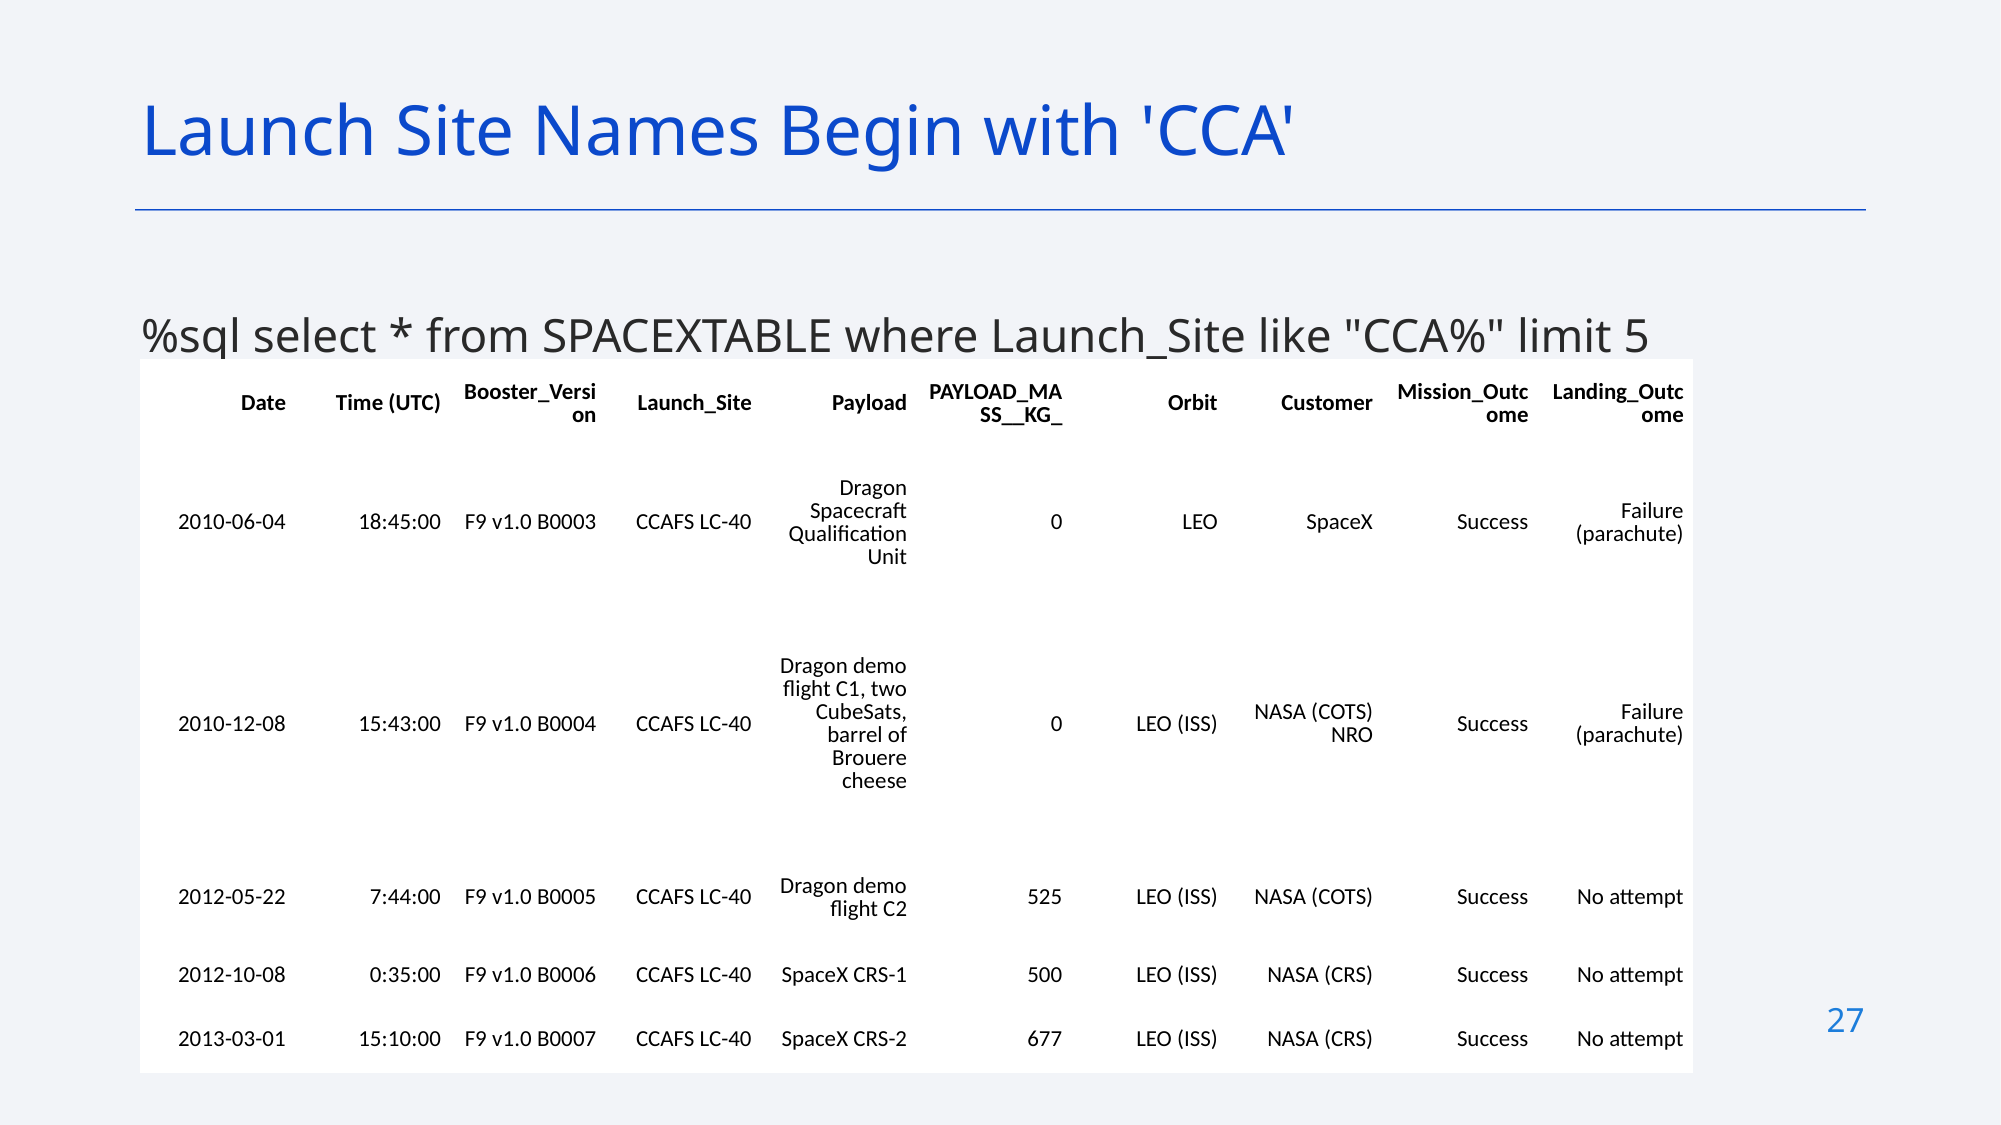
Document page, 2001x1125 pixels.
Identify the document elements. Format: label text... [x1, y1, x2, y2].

table_cell Success [1382, 1009, 1538, 1073]
table_cell Failure (parachute) [1538, 451, 1693, 597]
table_cell LEO (ISS) [1072, 1009, 1227, 1073]
table_header Mission_Outcome [1382, 359, 1538, 451]
table_cell F9 v1.0 B0003 [450, 451, 606, 597]
table_cell 0 [916, 597, 1072, 853]
table_cell F9 v1.0 B0004 [450, 597, 606, 853]
table_cell CCAFS LC-40 [606, 451, 761, 597]
table_header Booster_Version [450, 359, 606, 451]
table_cell NASA (COTS) NRO [1227, 597, 1382, 853]
table_cell SpaceX [1227, 451, 1382, 597]
table_cell 2010-06-04 [140, 451, 295, 597]
table_cell Dragon Spacecraft Qualification Unit [761, 451, 916, 597]
table_header Landing_Outcome [1538, 359, 1693, 451]
table_cell 0:35:00 [295, 945, 450, 1009]
table_cell Success [1382, 945, 1538, 1009]
table_cell 677 [916, 1009, 1072, 1073]
table_cell No attempt [1538, 853, 1693, 945]
table_cell 18:45:00 [295, 451, 450, 597]
table_cell SpaceX CRS-1 [761, 945, 916, 1009]
picture [0, 0, 2001, 1125]
table_cell NASA (CRS) [1227, 945, 1382, 1009]
table_cell CCAFS LC-40 [606, 597, 761, 853]
table_cell LEO (ISS) [1072, 597, 1227, 853]
table_cell CCAFS LC-40 [606, 945, 761, 1009]
table_cell 7:44:00 [295, 853, 450, 945]
list %sql select * from SPACEXTABLE where Launch_Site like "CCA%" limit 5 [126, 299, 1725, 1014]
table_cell 0 [916, 451, 1072, 597]
table_cell No attempt [1538, 945, 1693, 1009]
table_cell Success [1382, 597, 1538, 853]
table_cell LEO (ISS) [1072, 853, 1227, 945]
table_cell F9 v1.0 B0007 [450, 1009, 606, 1073]
text_box Launch Site Names Begin with 'CCA' [126, 88, 1852, 179]
table_cell NASA (COTS) [1227, 853, 1382, 945]
table_header Orbit [1072, 359, 1227, 451]
table_header Date [140, 359, 295, 451]
table_cell LEO [1072, 451, 1227, 597]
table_header Launch_Site [606, 359, 761, 451]
table_cell CCAFS LC-40 [606, 853, 761, 945]
table_cell Dragon demo flight C2 [761, 853, 916, 945]
table_cell Success [1382, 853, 1538, 945]
table_cell No attempt [1538, 1009, 1693, 1073]
table_cell 2013-03-01 [140, 1009, 295, 1073]
slide_number 27 [1693, 988, 1880, 1055]
table_cell CCAFS LC-40 [606, 1009, 761, 1073]
table_header Time (UTC) [295, 359, 450, 451]
table_header Customer [1227, 359, 1382, 451]
table_cell NASA (CRS) [1227, 1009, 1382, 1073]
table_cell Failure (parachute) [1538, 597, 1693, 853]
table_header PAYLOAD_MASS__KG_ [916, 359, 1072, 451]
table_cell Success [1382, 451, 1538, 597]
table_cell 15:10:00 [295, 1009, 450, 1073]
table_cell 525 [916, 853, 1072, 945]
table_cell 2012-05-22 [140, 853, 295, 945]
table_cell LEO (ISS) [1072, 945, 1227, 1009]
table_cell Dragon demo flight C1, two CubeSats, barrel of Brouere cheese [761, 597, 916, 853]
table_cell F9 v1.0 B0005 [450, 853, 606, 945]
table_cell 2012-10-08 [140, 945, 295, 1009]
table_cell 500 [916, 945, 1072, 1009]
table_cell 2010-12-08 [140, 597, 295, 853]
table_cell 15:43:00 [295, 597, 450, 853]
table_cell SpaceX CRS-2 [761, 1009, 916, 1073]
table_cell F9 v1.0 B0006 [450, 945, 606, 1009]
table_header Payload [761, 359, 916, 451]
